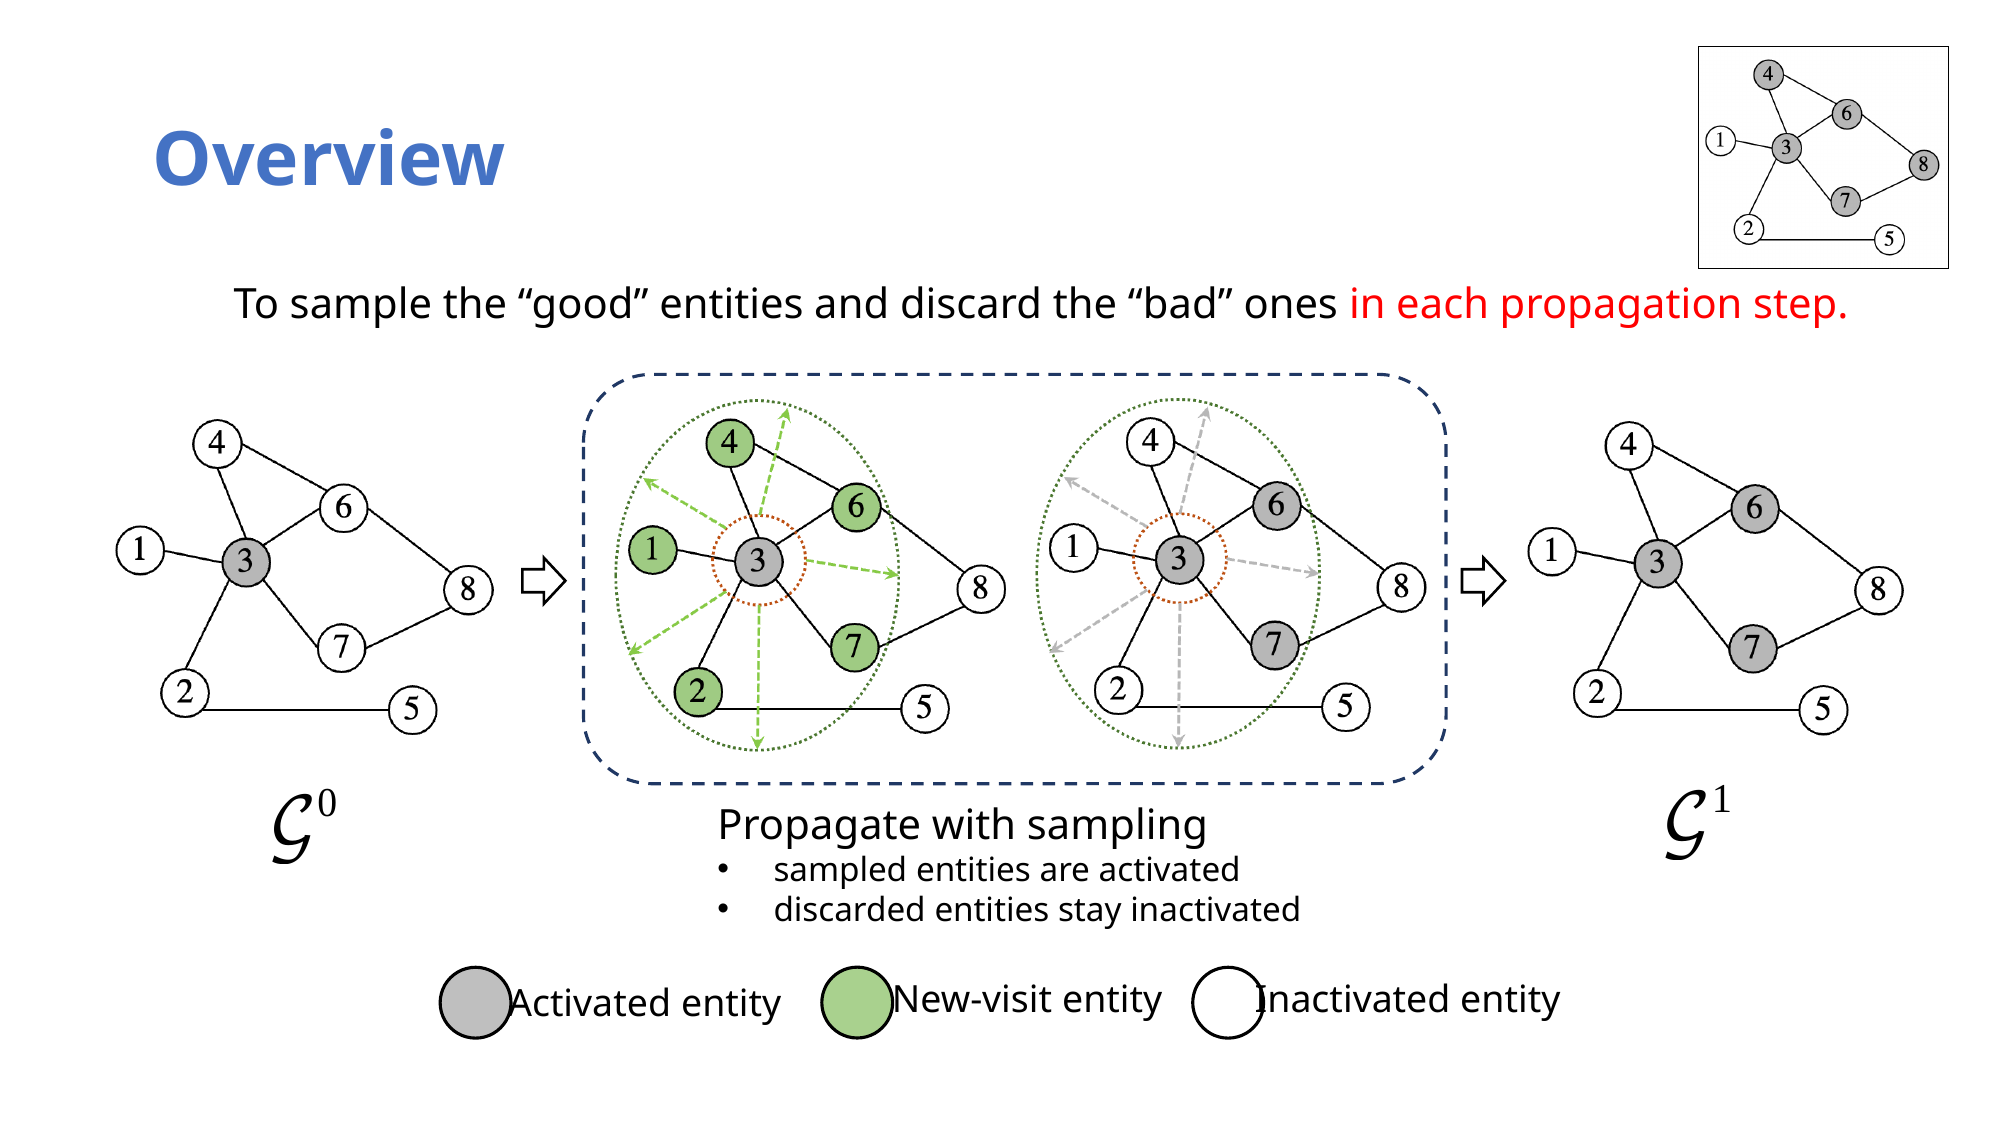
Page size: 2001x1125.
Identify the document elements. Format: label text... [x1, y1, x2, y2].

text_box [1460, 555, 1507, 607]
picture [1698, 45, 1950, 269]
text_box To sample the “good” entities and discard the “bad” ones in each propagation step. [218, 269, 1864, 335]
picture [108, 396, 498, 757]
picture [1519, 398, 1911, 757]
text_box Inactivated entity [1239, 967, 1576, 1027]
picture [599, 394, 1431, 754]
title Overview [137, 52, 1698, 270]
text_box Activated entity [493, 971, 797, 1032]
text_box [603, 373, 1428, 394]
text_box [439, 966, 498, 1040]
text_box [582, 397, 1448, 785]
text_box Propagate with sampling sampled entities are activated discarded entities stay inactivated [702, 790, 1317, 935]
text_box New-visit entity [877, 967, 1178, 1027]
text_box [521, 555, 567, 607]
text_box [820, 966, 885, 1040]
text_box [1191, 966, 1256, 1040]
